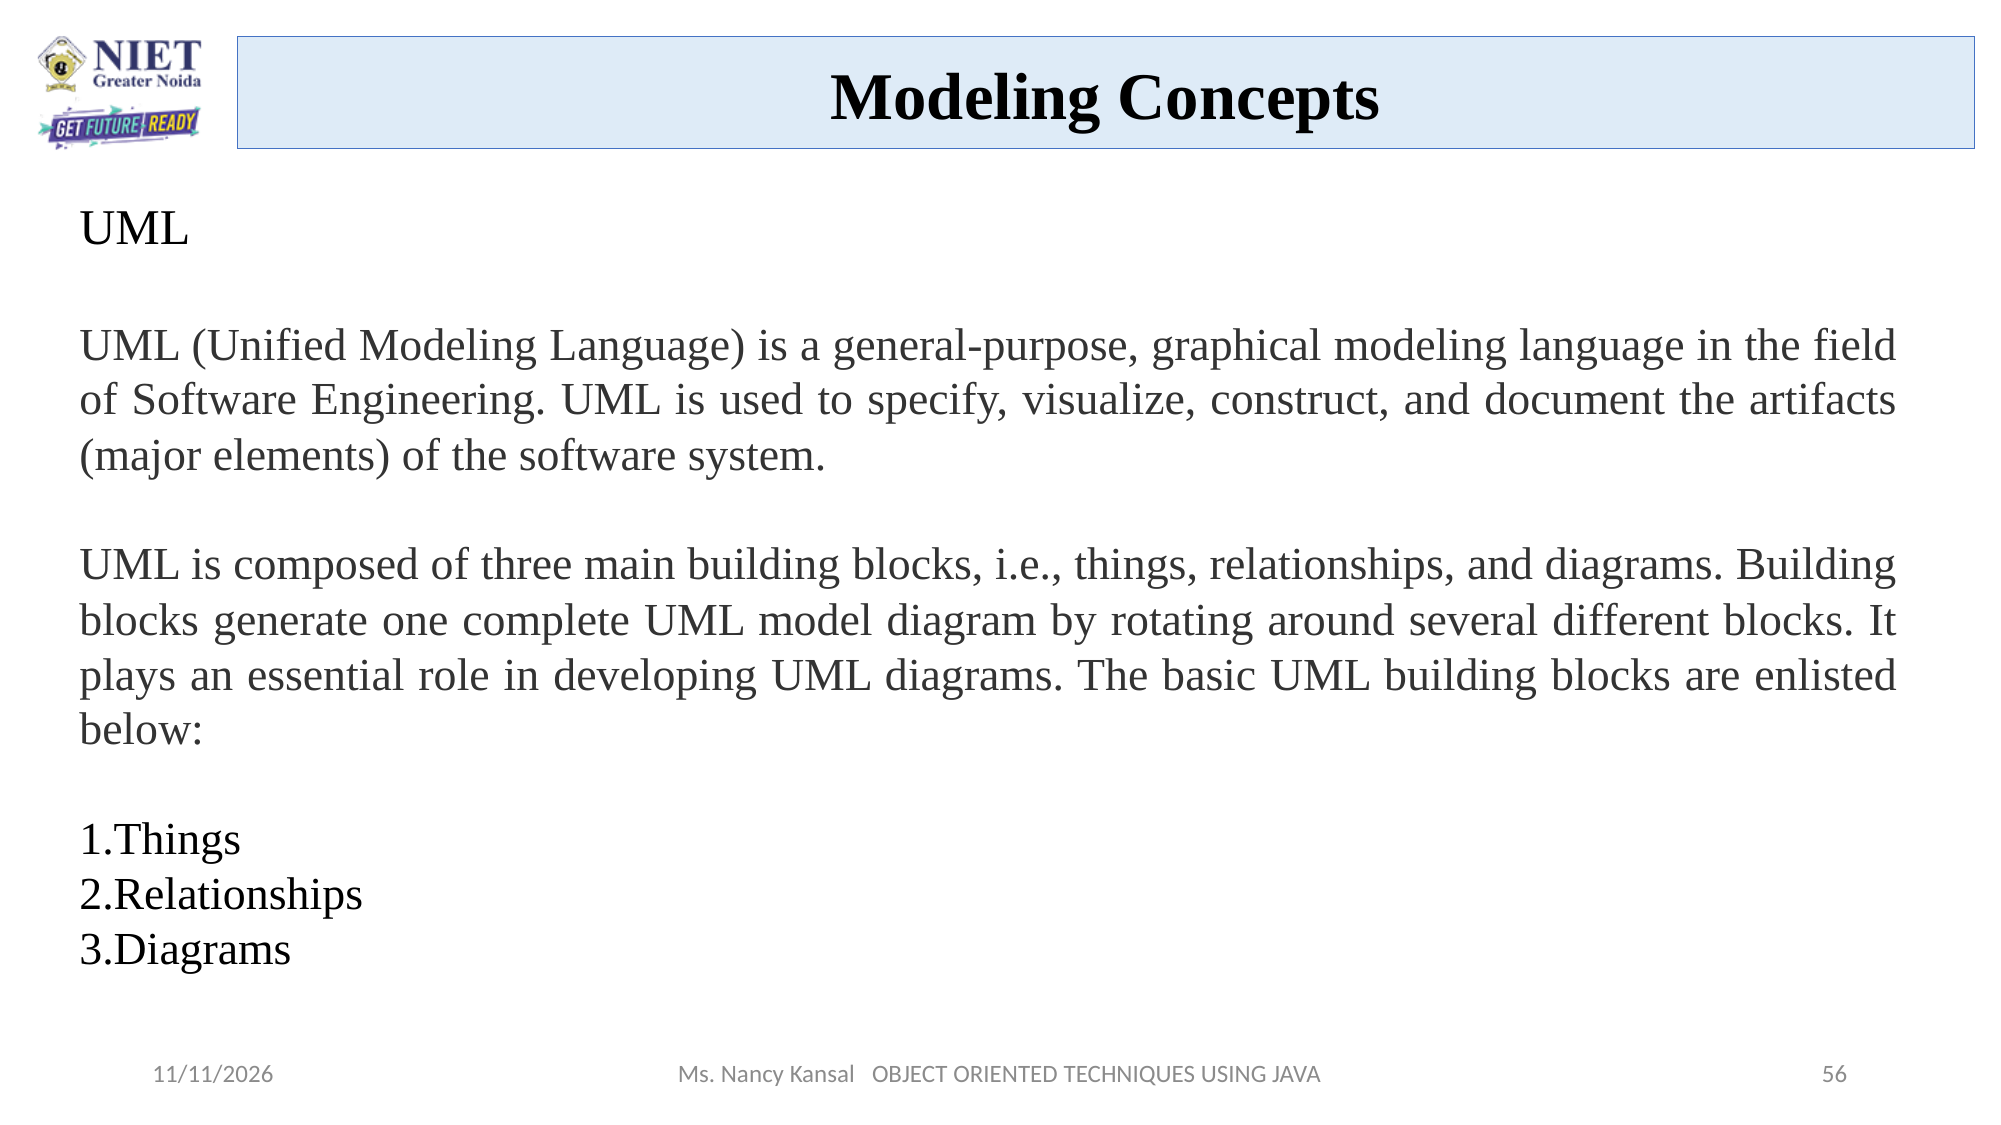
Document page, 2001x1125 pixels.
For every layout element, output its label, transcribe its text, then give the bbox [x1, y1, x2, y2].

text_box UML UML (Unified Modeling Language) is a general-purpose, graphical modeling language in the field of Software Engineering. UML is used to specify, visualize, construct, and document the artifacts (major elements) of the software system. UML is composed of three main building blocks, i.e., things, relationships, and diagrams. Building blocks generate one complete UML model diagram by rotating around several different blocks. It plays an essential role in developing UML diagrams. The basic UML building blocks are enlisted below: Things Relationships Diagrams [64, 186, 1914, 1042]
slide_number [137, 1042, 588, 1103]
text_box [0, 25, 1975, 160]
slide_number 56 [1412, 1042, 1863, 1103]
footer Ms. Nancy Kansal OBJECT ORIENTED TECHNIQUES USING JAVA [662, 1042, 1338, 1103]
